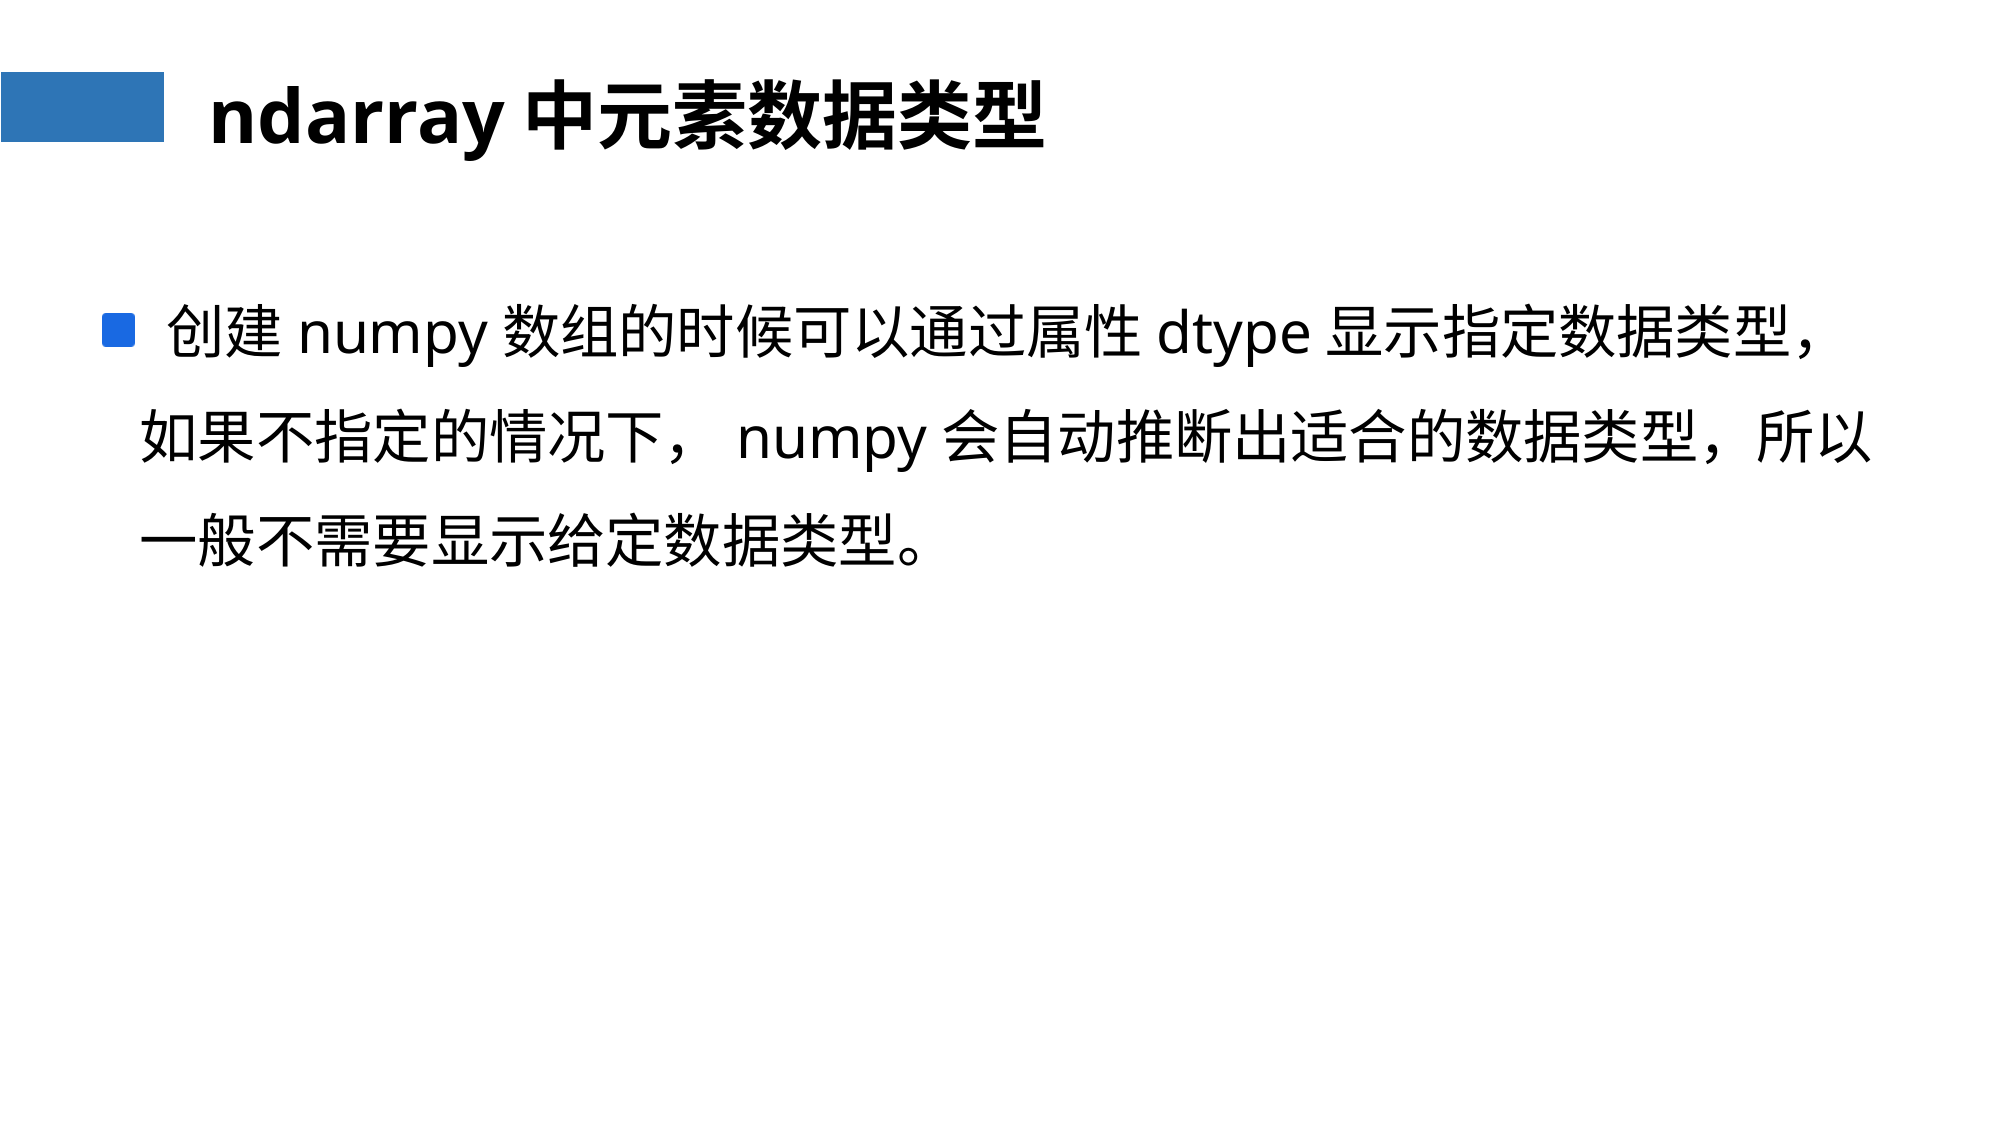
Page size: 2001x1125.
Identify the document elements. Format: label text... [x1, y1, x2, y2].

picture [102, 313, 135, 347]
title ndarray中元素数据类型 [193, 71, 1544, 195]
list 创建numpy数组的时候可以通过属性dtype显示指定数据类型，如果不指定的情况下，numpy会自动推断出适合的数据类型，所以一般不需要显示给定数据类型。 [87, 252, 1922, 1028]
